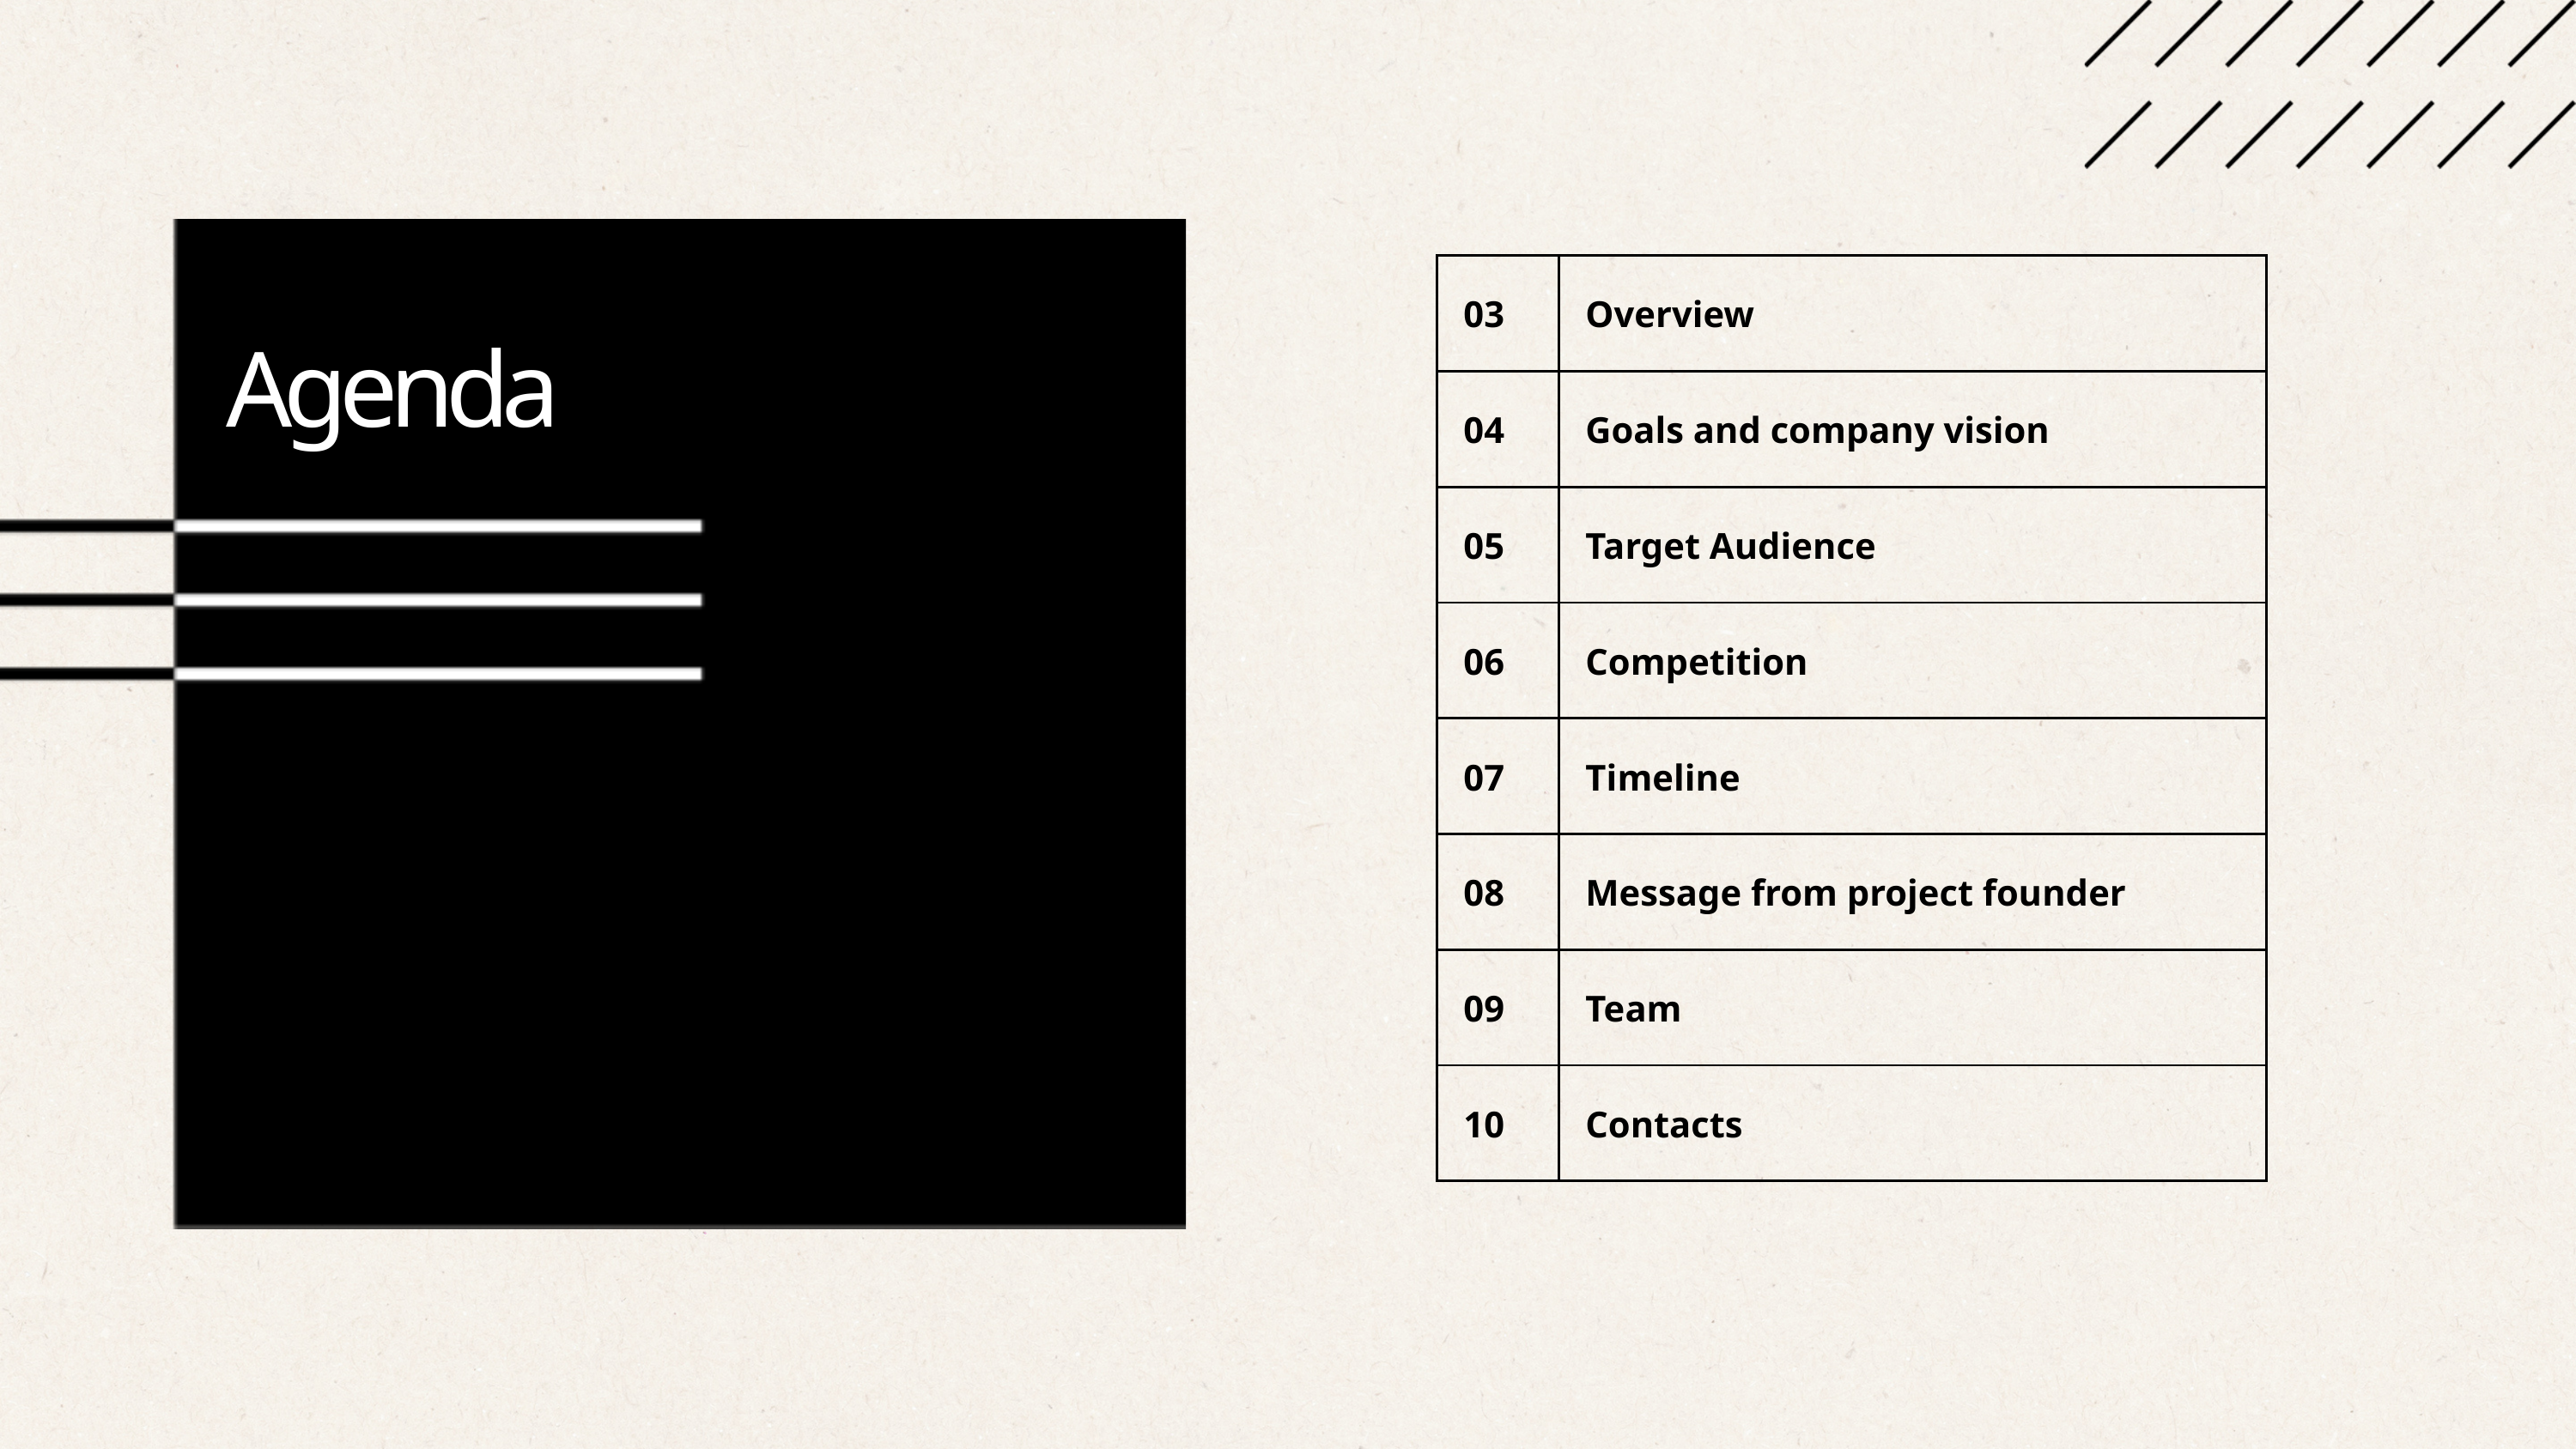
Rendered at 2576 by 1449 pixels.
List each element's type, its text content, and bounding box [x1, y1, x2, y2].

table_cell 09 [1438, 951, 1558, 1064]
table_header Overview [1560, 257, 2265, 370]
table_cell 04 [1438, 373, 1558, 486]
table_header 03 [1438, 257, 1558, 370]
table_cell Timeline [1560, 719, 2265, 833]
table_cell Goals and company vision [1560, 373, 2265, 486]
table_cell 06 [1438, 603, 1558, 717]
table_cell 10 [1438, 1066, 1558, 1179]
text_box [0, 0, 2576, 1449]
table_cell 05 [1438, 488, 1558, 602]
table_cell Competition [1560, 603, 2265, 717]
text_box [2084, 0, 2576, 169]
text_box [0, 219, 1187, 1229]
table_cell 08 [1438, 835, 1558, 949]
table_cell Message from project founder [1560, 835, 2265, 949]
table_cell Team [1560, 951, 2265, 1064]
table_cell Target Audience [1560, 488, 2265, 602]
text_box Agenda [226, 343, 1146, 448]
table_cell Contacts [1560, 1066, 2265, 1179]
table_cell 07 [1438, 719, 1558, 833]
